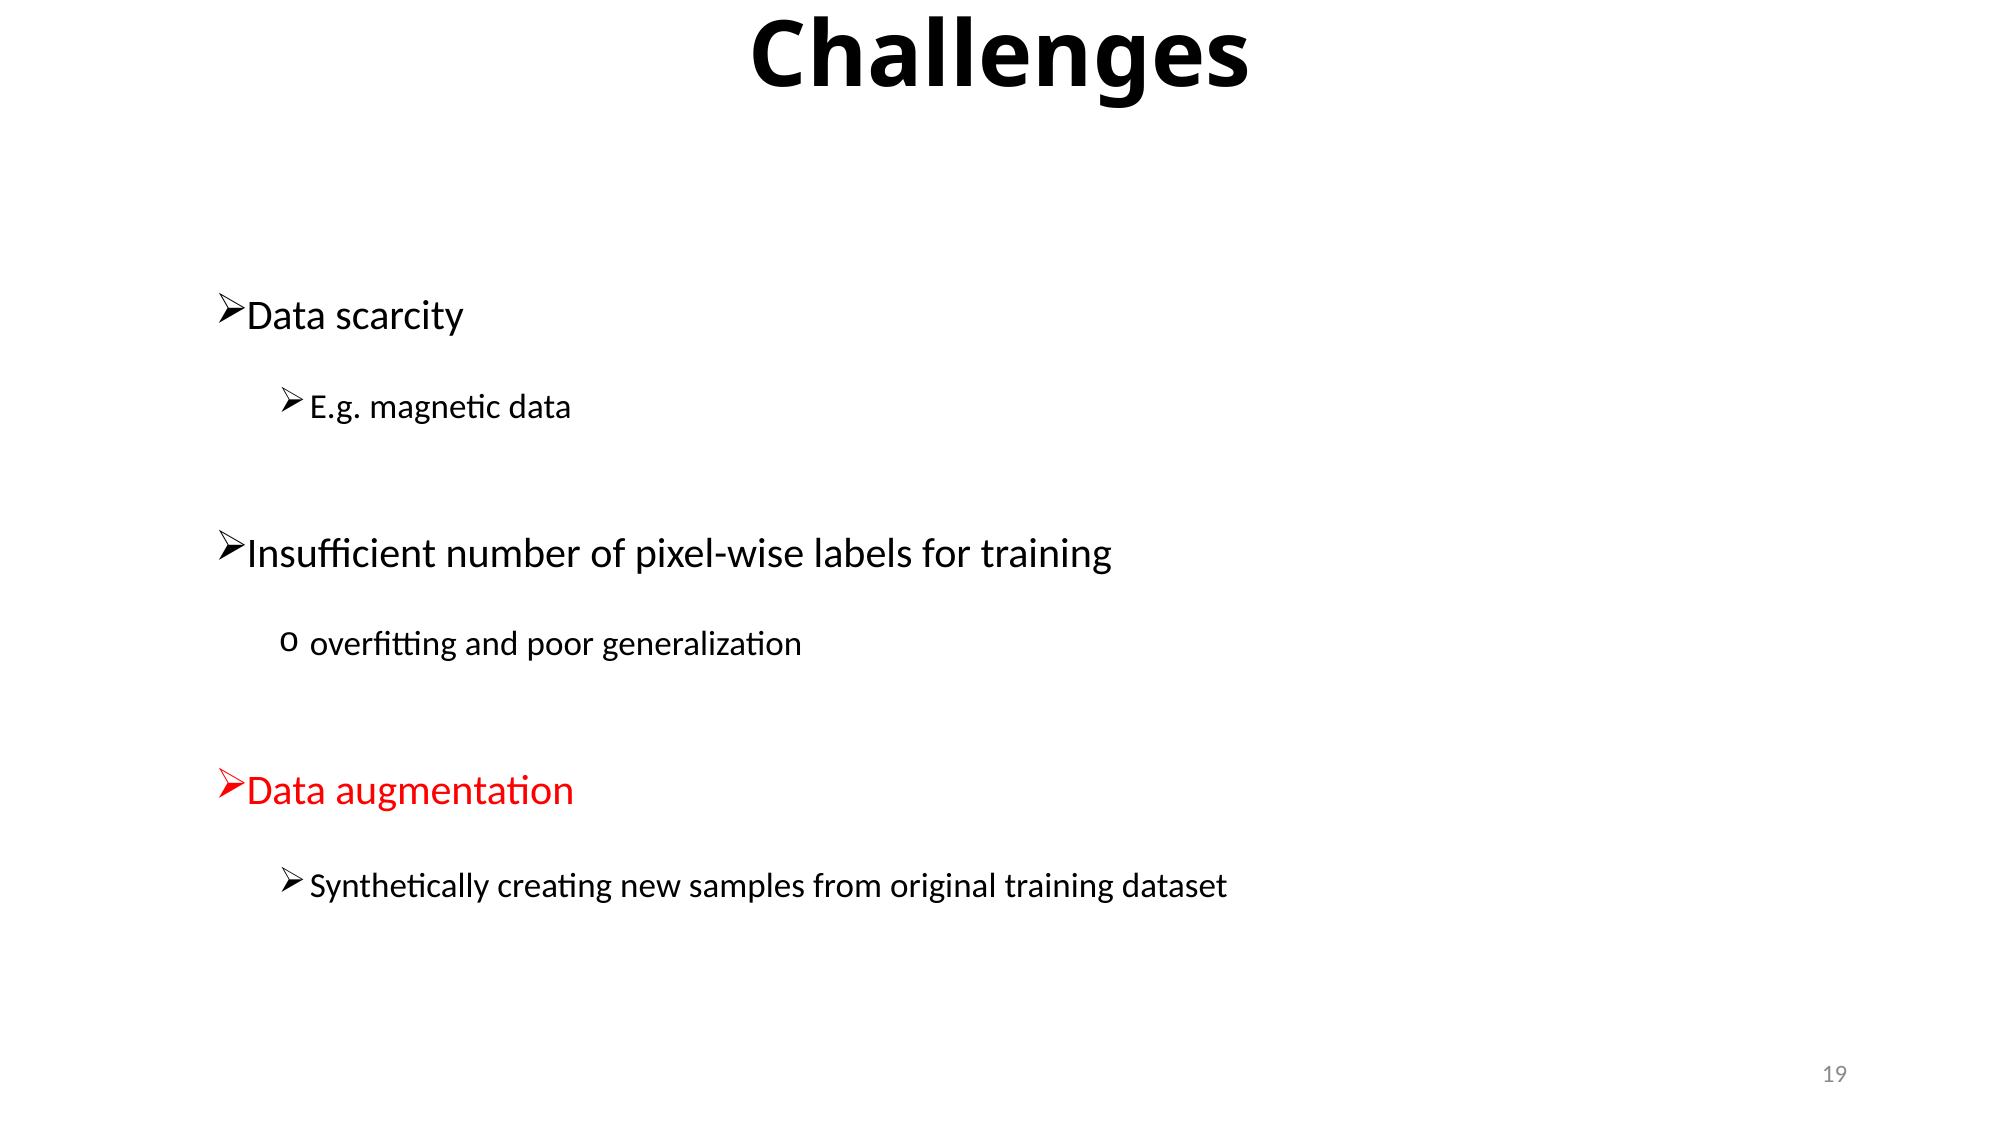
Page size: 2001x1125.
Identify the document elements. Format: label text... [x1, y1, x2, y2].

slide_number 19 [1412, 1042, 1863, 1103]
title Challenges [137, 0, 1863, 166]
list Data scarcity E.g. magnetic data Insufficient number of pixel-wise labels for training overfitting and poor generalization Data augmentation Synthetically creating new samples from original training dataset [137, 270, 1863, 1069]
